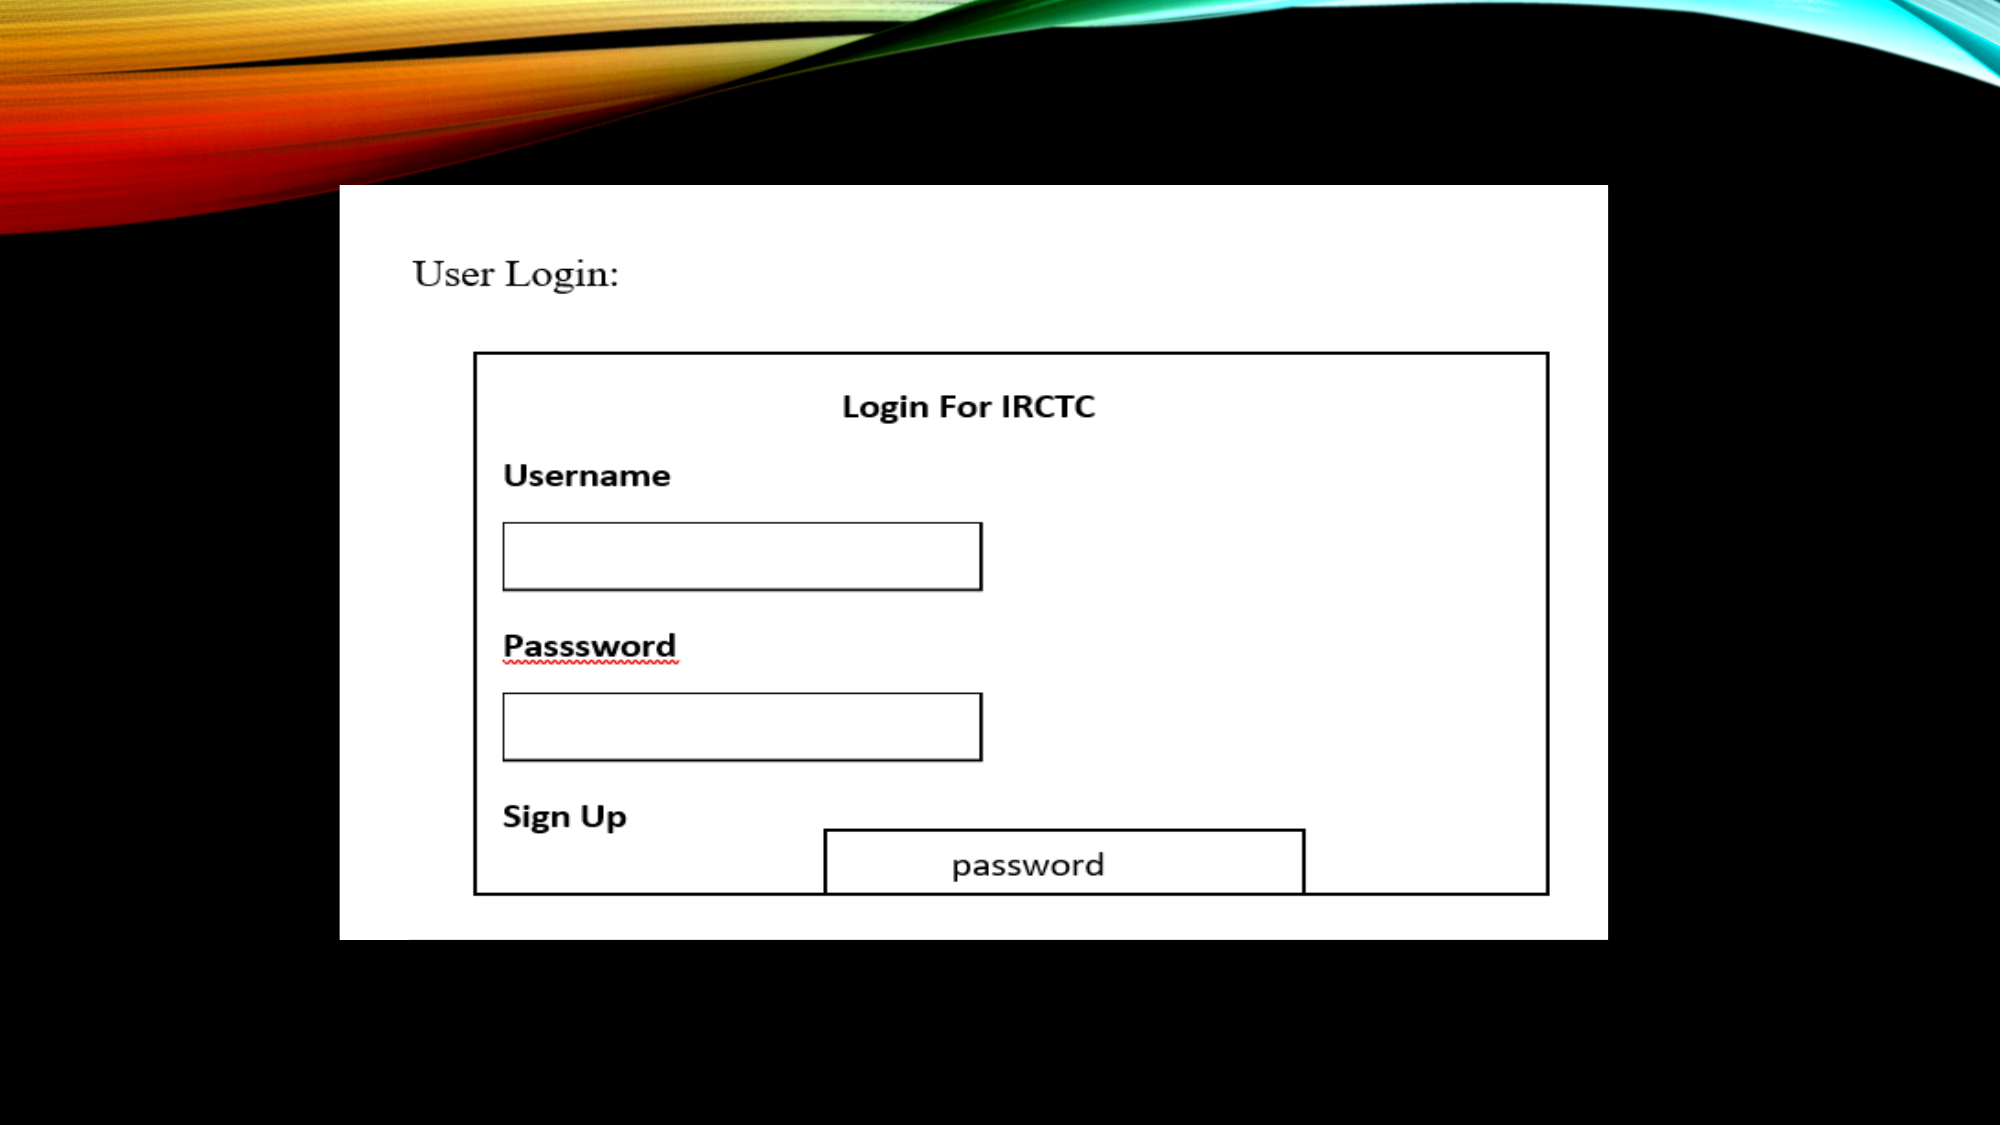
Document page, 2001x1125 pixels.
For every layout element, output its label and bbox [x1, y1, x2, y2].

picture [0, 0, 2000, 940]
